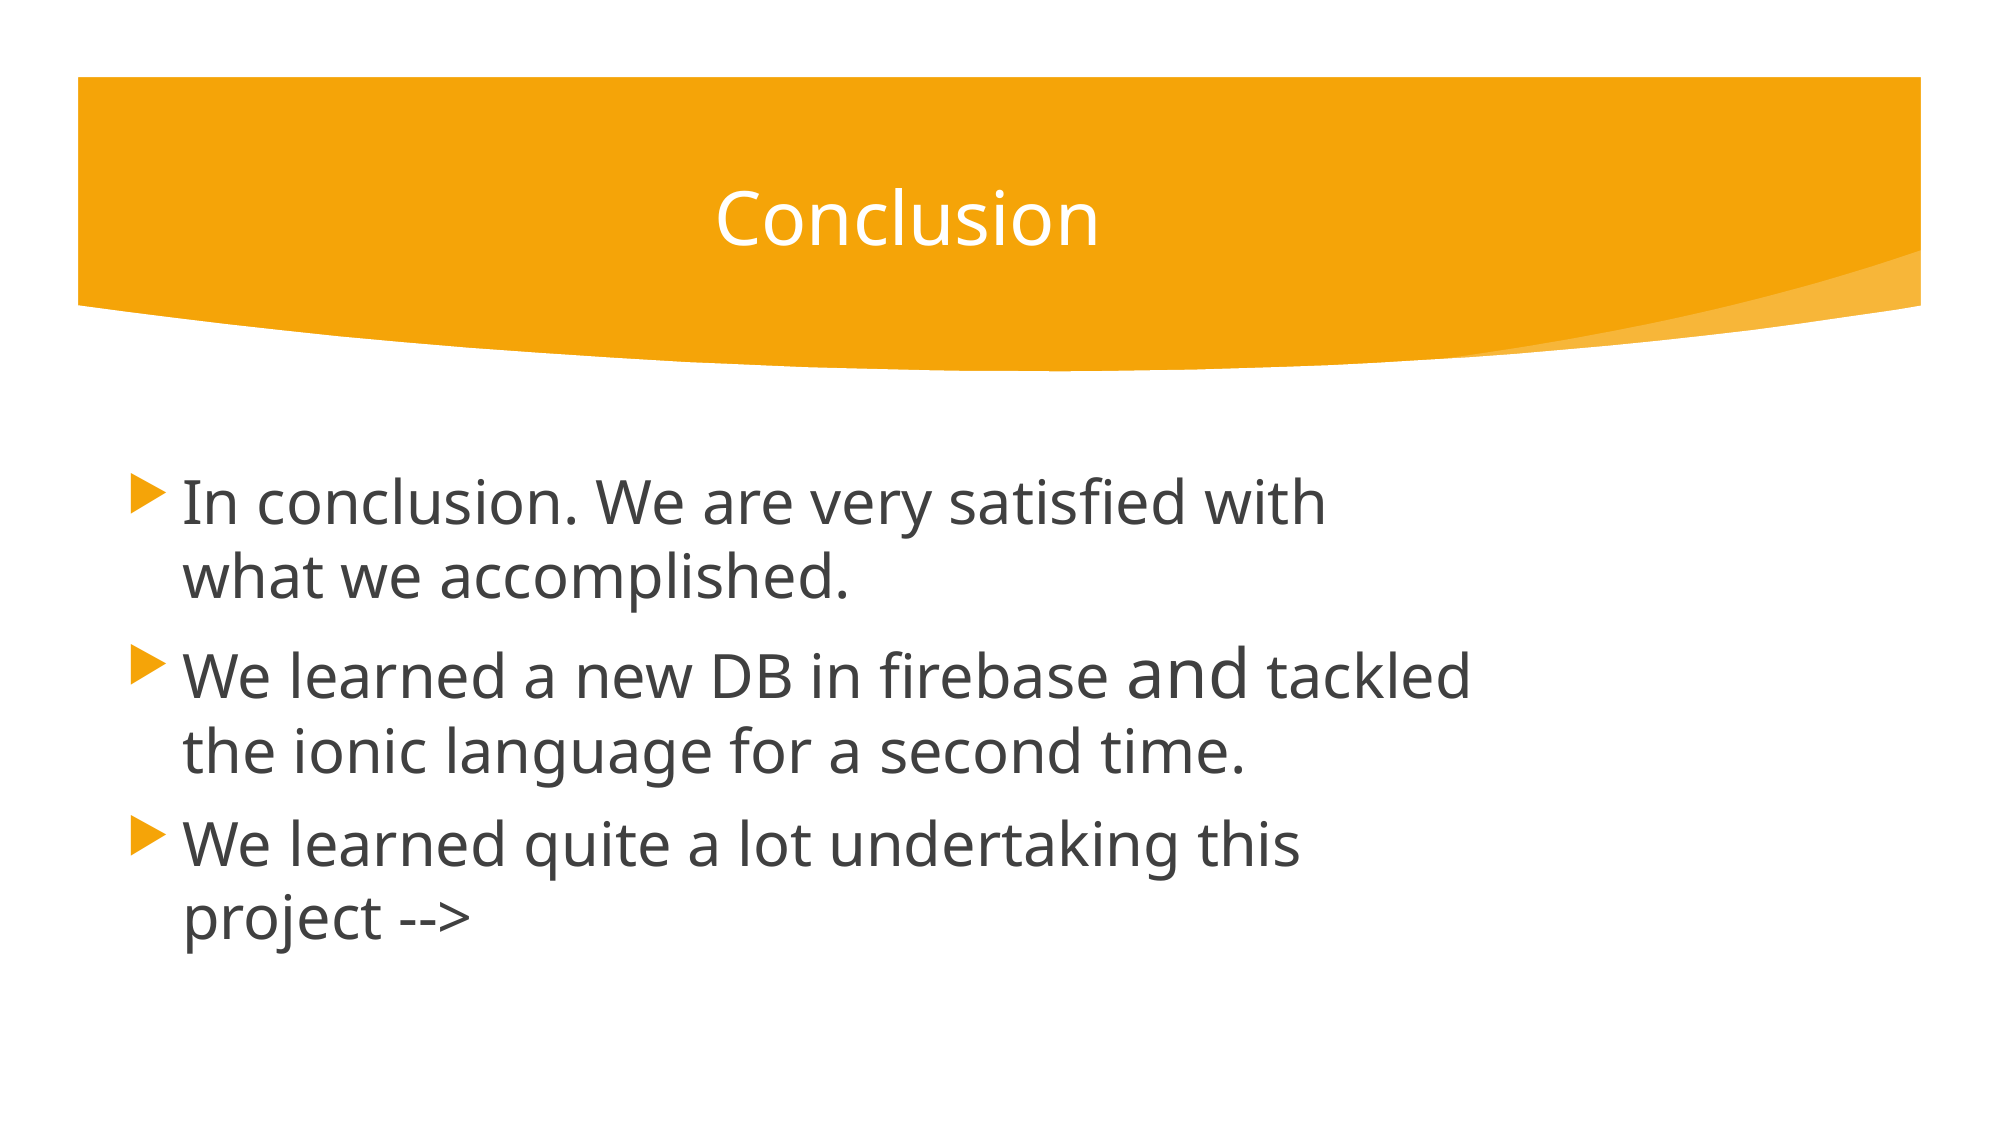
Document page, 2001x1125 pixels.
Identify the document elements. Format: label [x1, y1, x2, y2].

text_box [0, 0, 2000, 1125]
